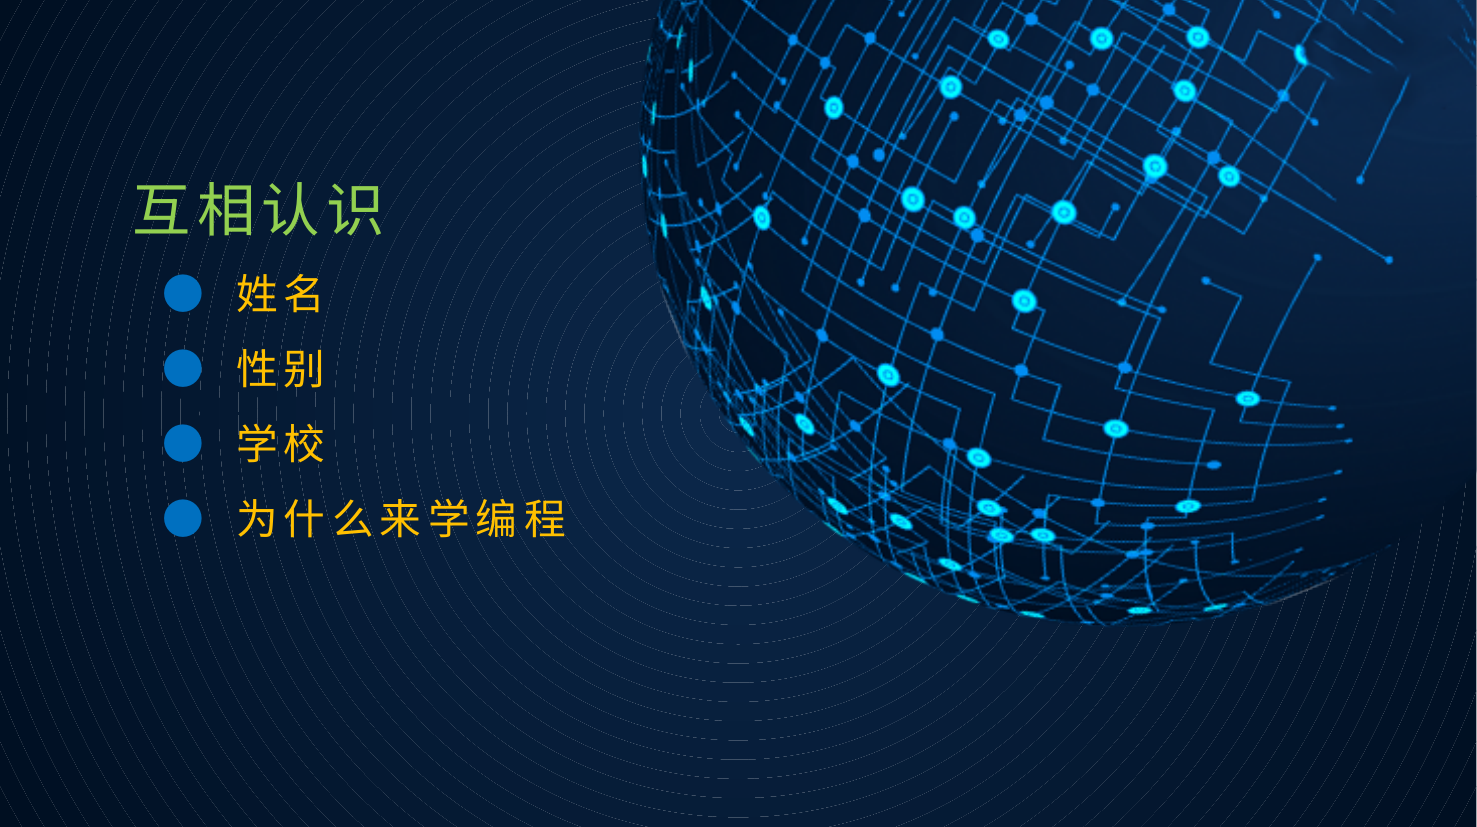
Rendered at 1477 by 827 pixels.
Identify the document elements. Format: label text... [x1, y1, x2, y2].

picture [455, 0, 1477, 827]
text_box 互相认识 ● 姓名 ● 性别 ● 学校 ● 为什么来学编程 [118, 165, 530, 551]
